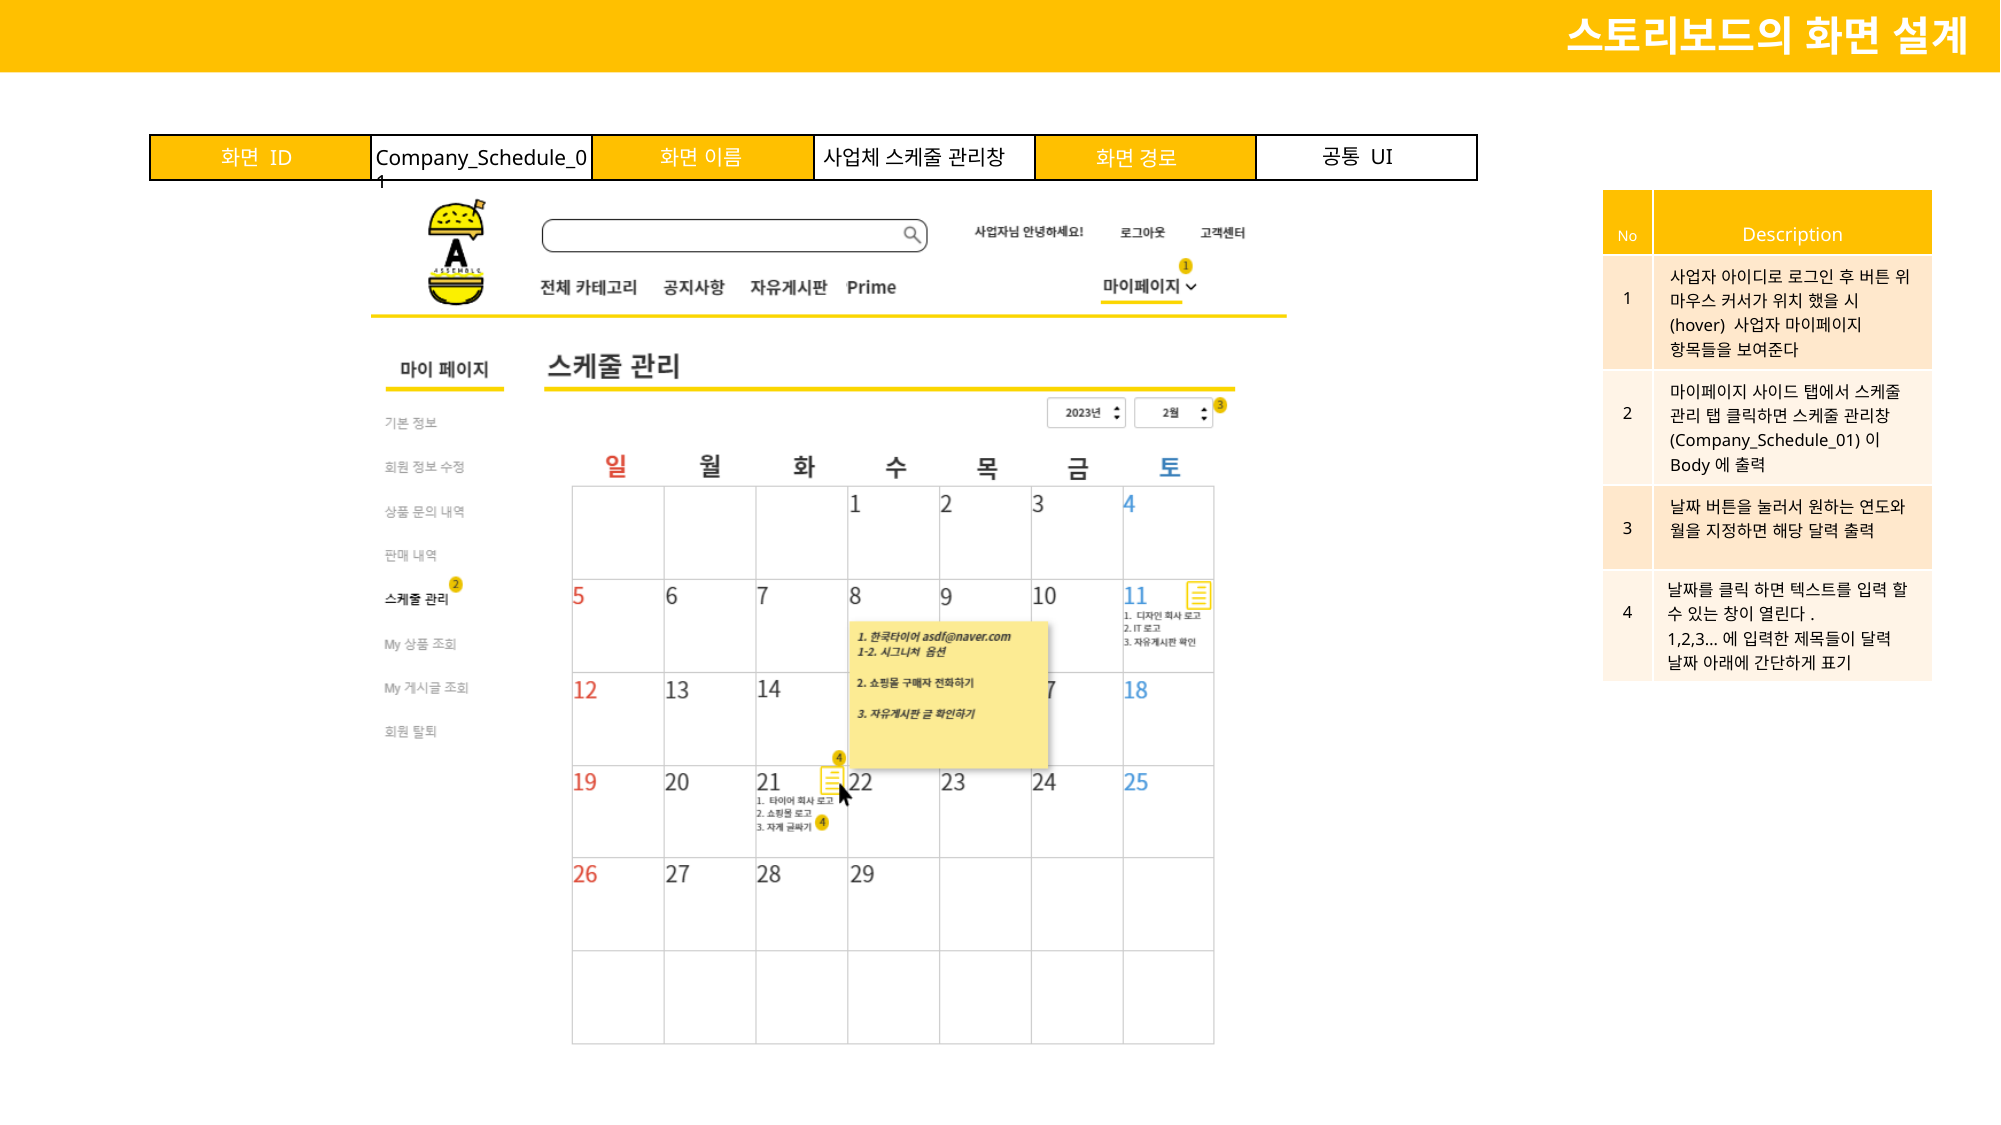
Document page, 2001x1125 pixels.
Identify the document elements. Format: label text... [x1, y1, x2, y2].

picture [371, 188, 1288, 1056]
table_cell 마이페이지 사이드 탭에서 스케줄 관리 탭 클릭하면 스케줄 관리창(Company_Schedule_01)이 Body에 출력 [1654, 371, 1932, 484]
text_box [0, 0, 2000, 73]
table_cell 사업자 아이디로 로그인 후 버튼 위 마우스 커서가 위치 했을 시(hover) 사업자 마이페이지 항목들을 보여준다 [1654, 256, 1932, 369]
table_cell 4 [1603, 571, 1652, 681]
table_header No [1603, 190, 1652, 254]
table_header Description [1654, 190, 1932, 254]
title 스토리보드의 화면 설계 [1549, 0, 1987, 68]
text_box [149, 134, 1512, 181]
table_cell 날짜를 클릭 하면 텍스트를 입력 할 수 있는 창이 열린다. 1,2,3…에 입력한 제목들이 달력 날짜 아래에 간단하게 표기 [1654, 571, 1932, 681]
table_cell 3 [1603, 486, 1652, 569]
table_cell 2 [1603, 371, 1652, 484]
table_cell 1 [1603, 256, 1652, 369]
table_cell 날짜 버튼을 눌러서 원하는 연도와 월을 지정하면 해당 달력 출력 [1654, 486, 1932, 569]
